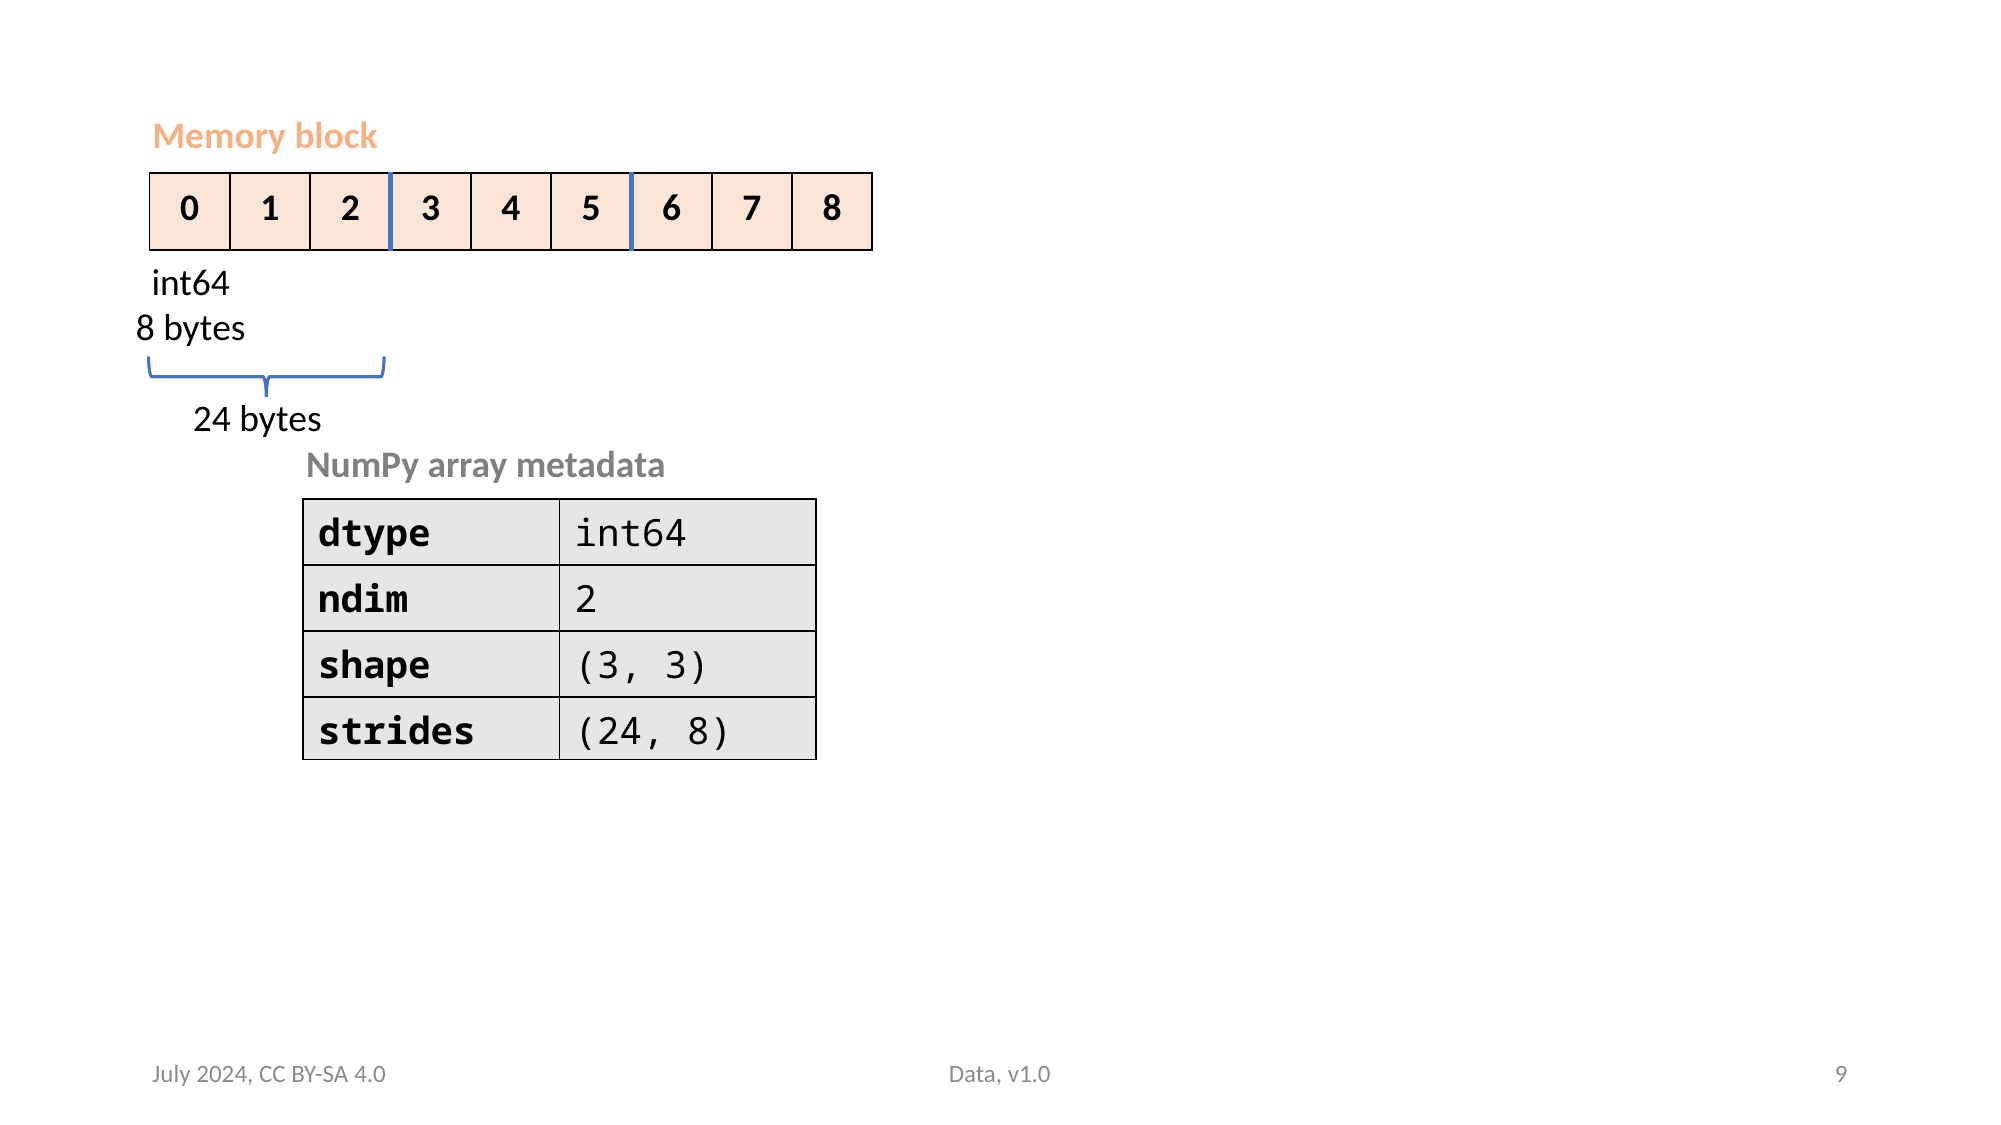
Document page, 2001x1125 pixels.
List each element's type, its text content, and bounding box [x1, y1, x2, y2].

table_header 4 [472, 174, 550, 249]
table_cell (24, 8) [560, 698, 815, 759]
table_cell 2 [560, 566, 815, 630]
slide_number 9 [1412, 1042, 1863, 1103]
table_header 0 [150, 174, 229, 249]
table_header 6 [634, 174, 711, 249]
table_header 3 [393, 174, 470, 249]
text_box 24 bytes [178, 386, 405, 446]
text_box int64 8 bytes [90, 250, 292, 355]
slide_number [137, 1042, 588, 1103]
footer Data, v1.0 [662, 1042, 1338, 1103]
table_header 5 [552, 174, 629, 249]
table_header dtype [304, 500, 559, 564]
text_box Memory block [137, 103, 457, 164]
table_header 2 [311, 174, 388, 249]
table_cell (3, 3) [560, 632, 815, 696]
text_box NumPy array metadata [291, 432, 717, 493]
table_cell strides [304, 698, 559, 759]
table_cell shape [304, 632, 559, 696]
table_header 7 [713, 174, 791, 249]
table_header int64 [560, 500, 815, 564]
table_header 1 [231, 174, 309, 249]
table_cell ndim [304, 566, 559, 630]
text_box [148, 356, 385, 386]
table_header 8 [793, 174, 871, 249]
